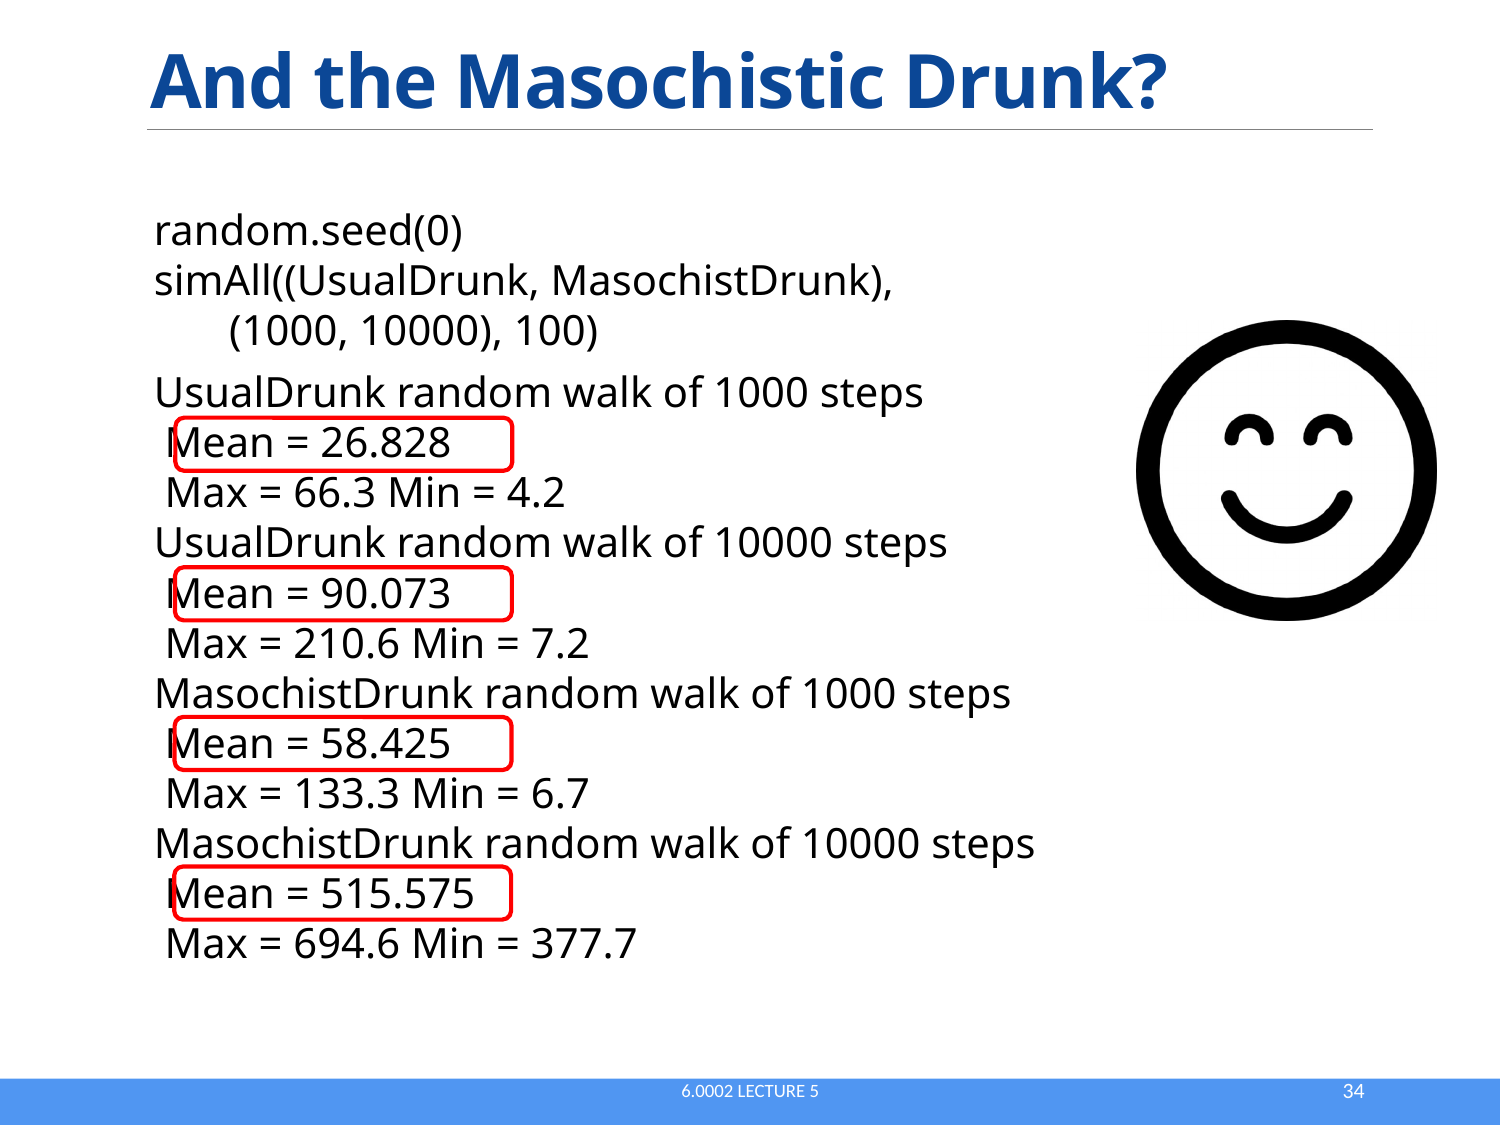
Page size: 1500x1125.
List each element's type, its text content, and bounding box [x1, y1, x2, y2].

text_box UsualDrunk random walk of 1000 steps Mean = 26.828 Max = 66.3 Min = 4.2 UsualDrunk random walk of 10000 steps Mean = 90.073 Max = 210.6 Min = 7.2 MasochistDrunk random walk of 1000 steps Mean = 58.425 Max = 133.3 Min = 6.7 MasochistDrunk random walk of 10000 steps Mean = 515.575 Max = 694.6 Min = 377.7 [139, 362, 1235, 974]
text_box random.seed(0) simAll((UsualDrunk, MasochistDrunk), (1000, 10000), 100) [139, 196, 1137, 362]
footer 6.0002 Lecture 5 [453, 1059, 1047, 1120]
picture [1135, 320, 1437, 622]
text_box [173, 417, 513, 921]
slide_number 34 [1218, 1059, 1380, 1120]
title And the Masochistic Drunk? [135, 18, 1373, 132]
